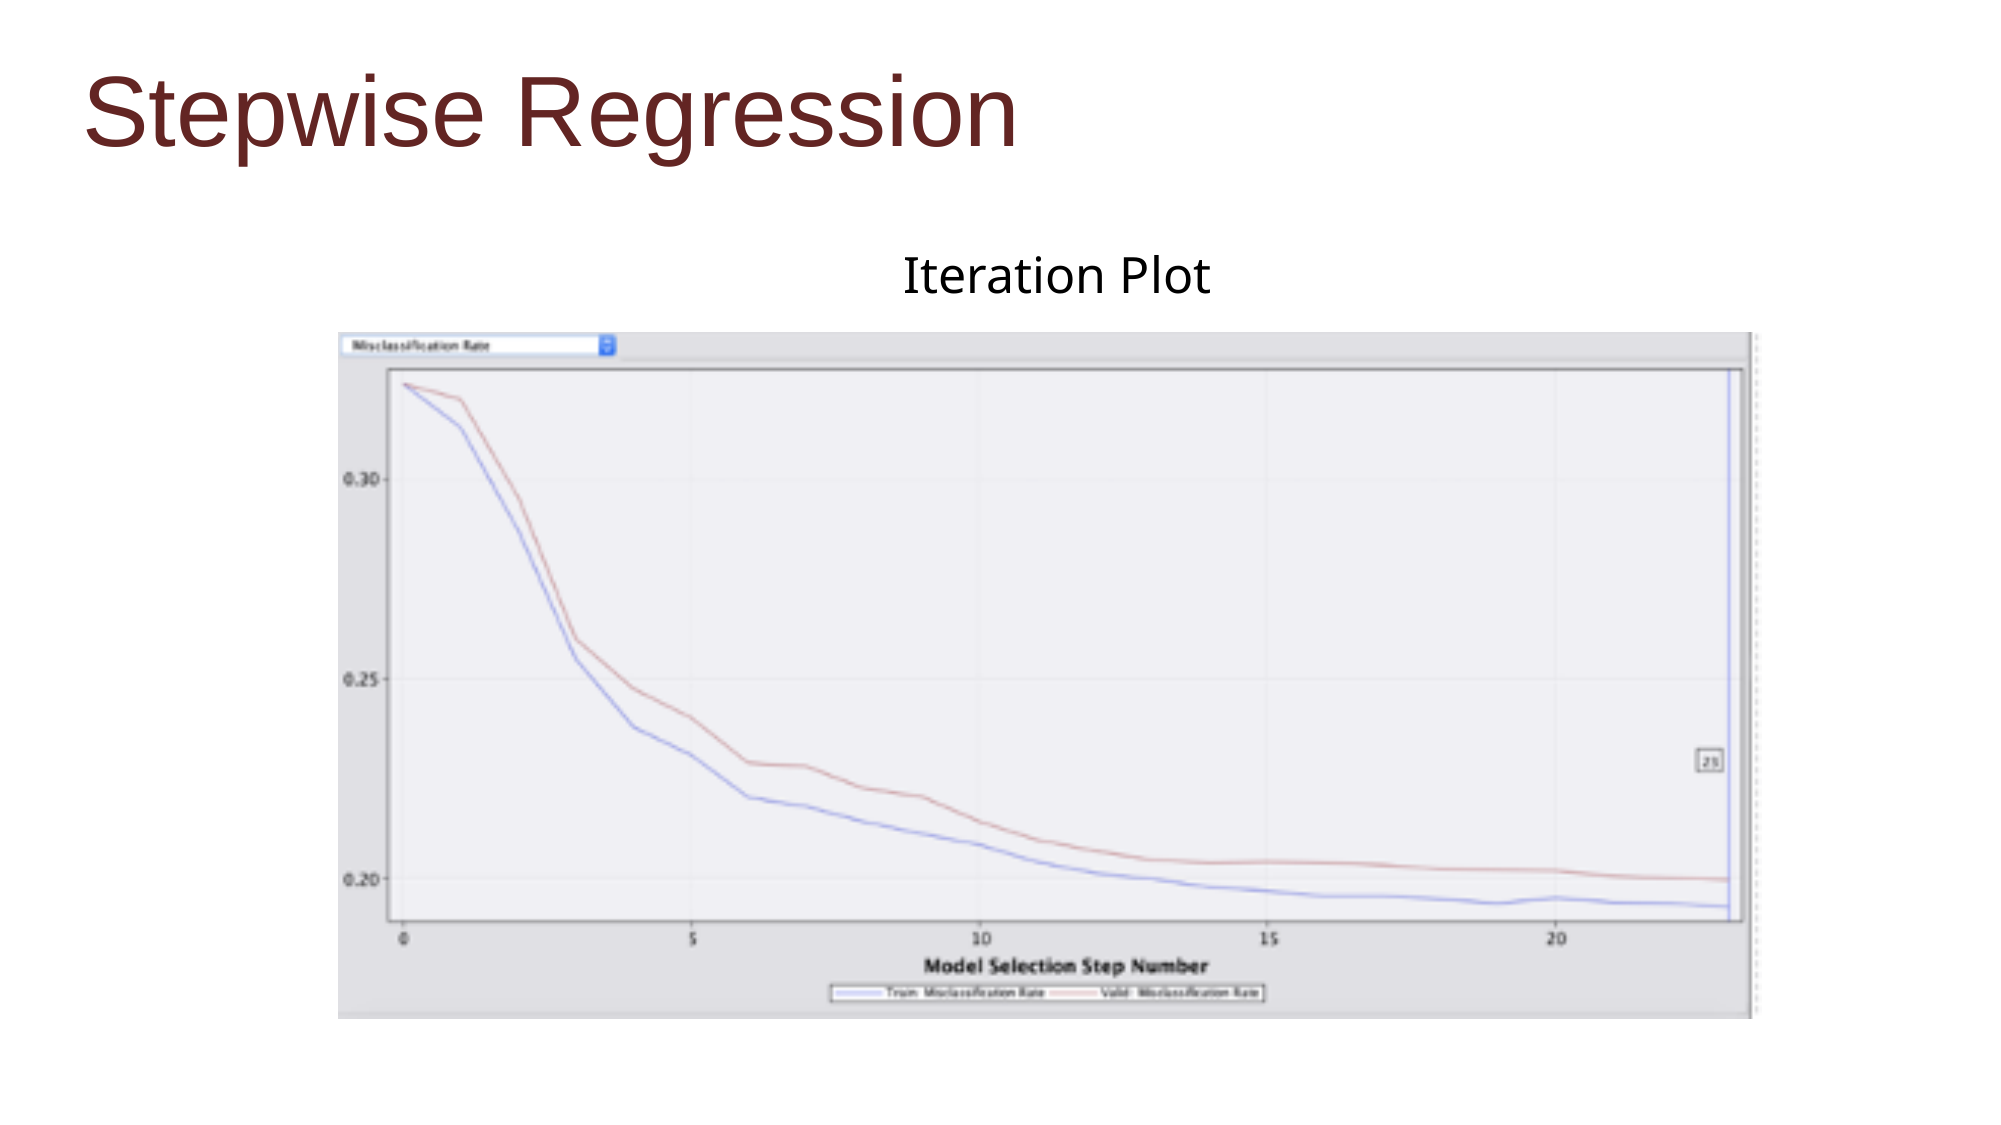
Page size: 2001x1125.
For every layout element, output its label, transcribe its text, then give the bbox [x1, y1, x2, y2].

picture [338, 331, 1762, 1019]
text_box Iteration Plot [888, 236, 1368, 311]
title Stepwise Regression [82, 46, 1748, 235]
